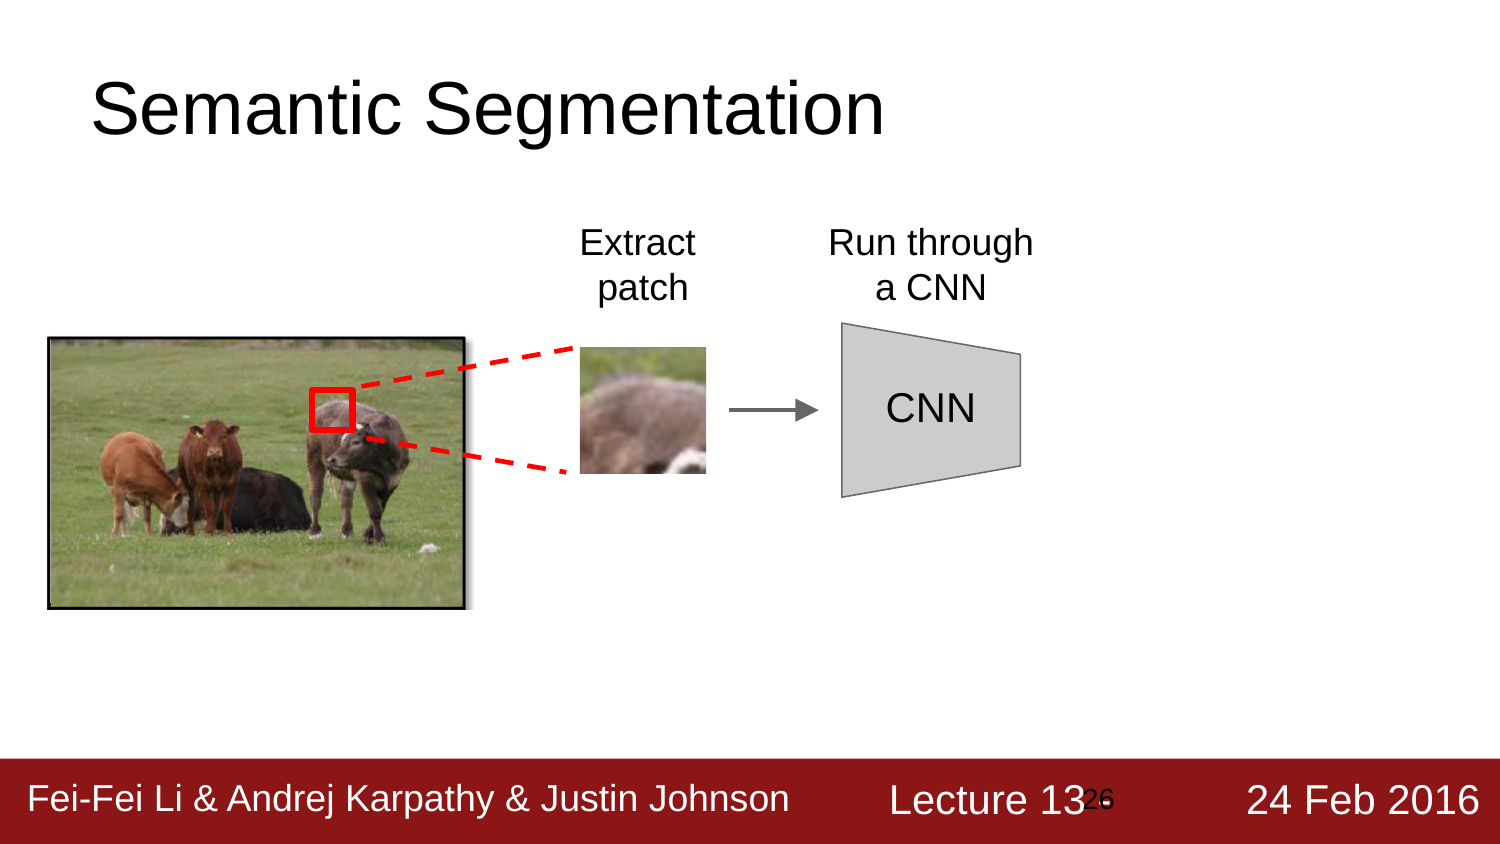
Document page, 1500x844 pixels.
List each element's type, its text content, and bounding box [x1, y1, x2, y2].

text_box CNN [858, 373, 1004, 438]
text_box Extract patch [507, 203, 779, 312]
text_box [841, 323, 1021, 498]
slide_number ‹#› [1067, 765, 1206, 830]
picture [579, 346, 707, 474]
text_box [361, 346, 579, 387]
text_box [366, 437, 567, 473]
title Semantic Segmentation [75, 33, 1425, 175]
picture [40, 331, 475, 610]
text_box Run through a CNN [795, 203, 1067, 312]
